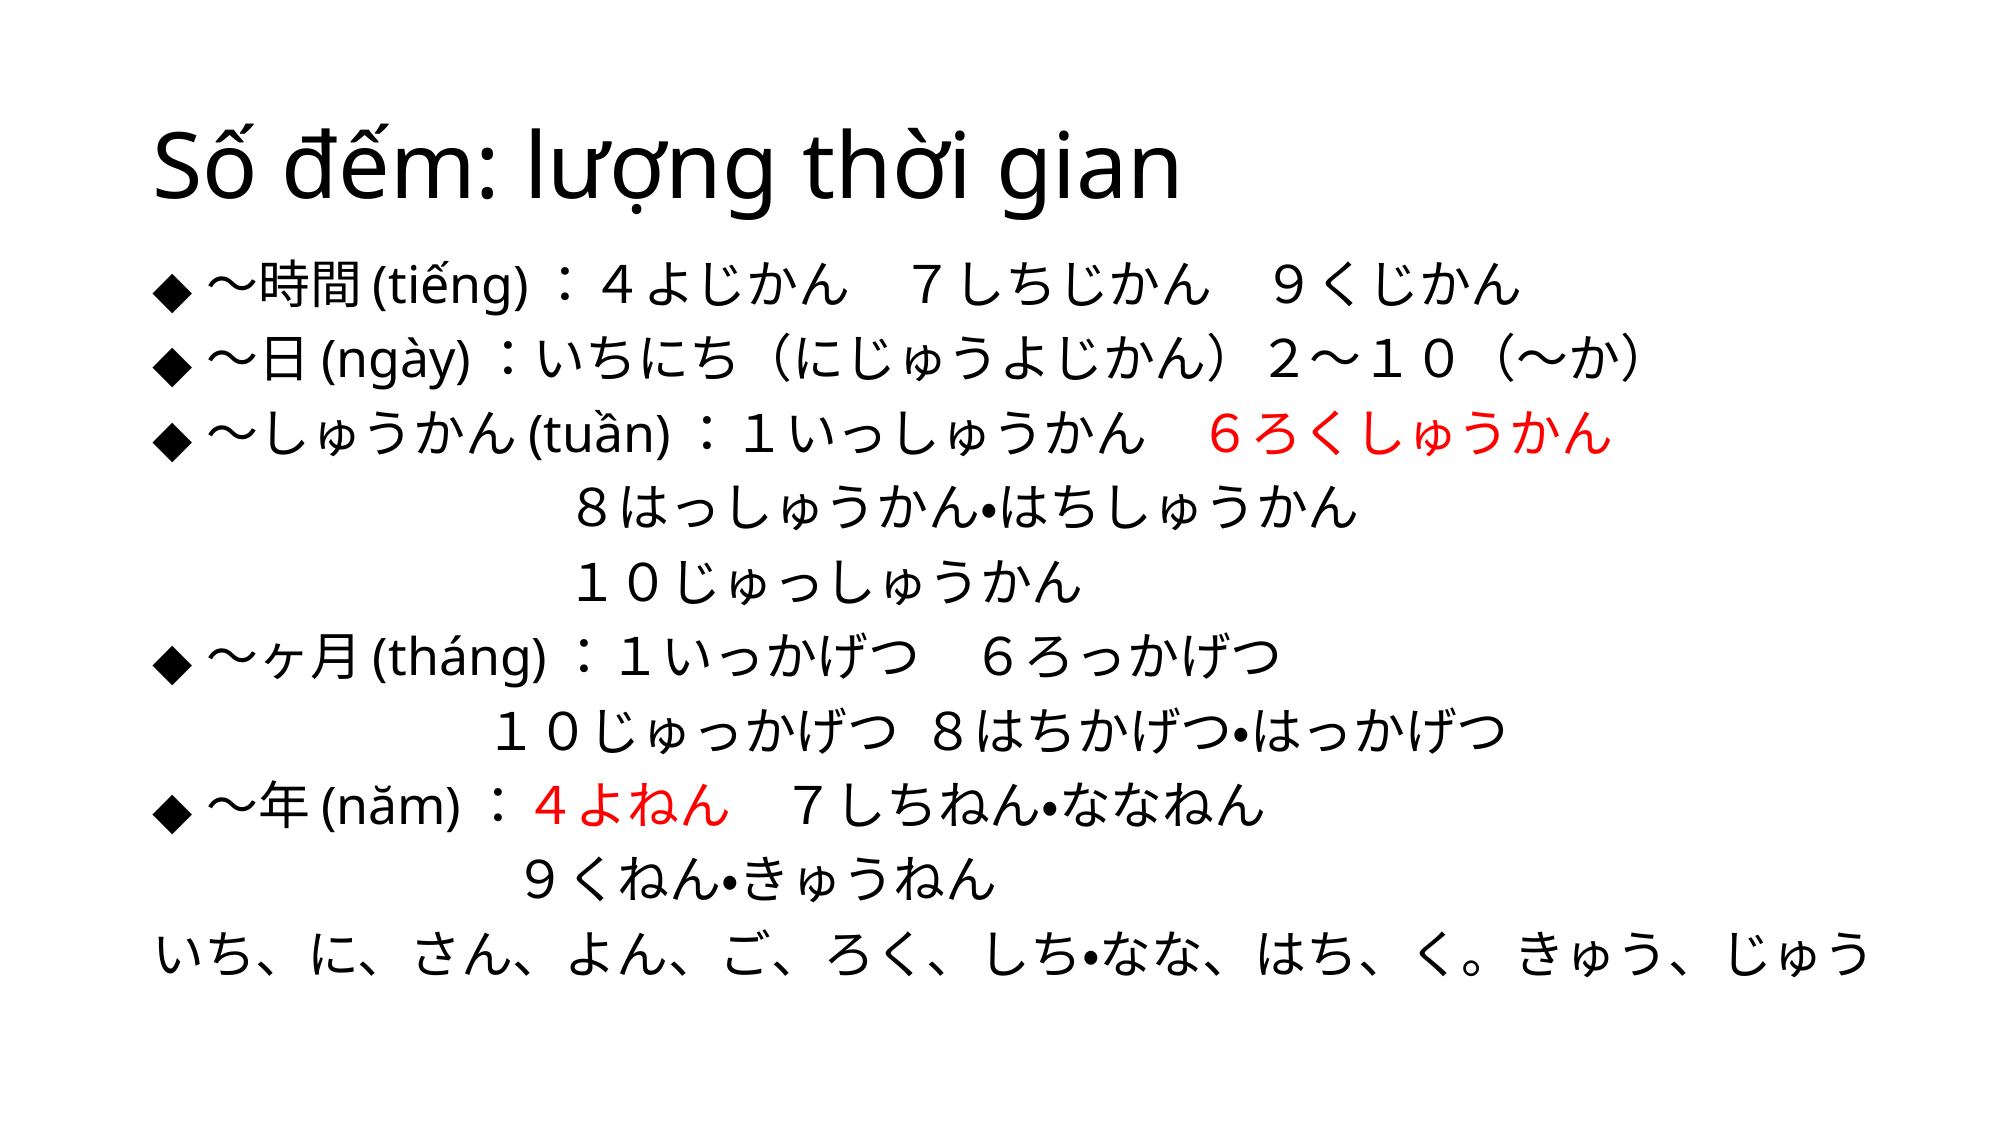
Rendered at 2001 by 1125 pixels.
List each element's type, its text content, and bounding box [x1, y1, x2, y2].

list ～時間(tiếng)：４よじかん ７しちじかん ９くじかん ～日(ngày)：いちにち（にじゅうよじかん）２～１０（～か） ～しゅうかん(tuần)：１いっしゅうかん ６ろくしゅうかん ８はっしゅうかん・はちしゅうかん １０じゅっしゅうかん ～ヶ月(tháng)：１いっかげつ ６ろっかげつ １０じゅっかげつ ８はちかげつ・はっかげつ ～年(năm)：４よねん ７しちねん・ななねん ９くねん・きゅうねん いち、に、さん、よん、ご、ろく、しち・なな、はち、く。きゅう、じゅう [137, 251, 1915, 1014]
title Số đếm: lượng thời gian [137, 59, 1863, 251]
